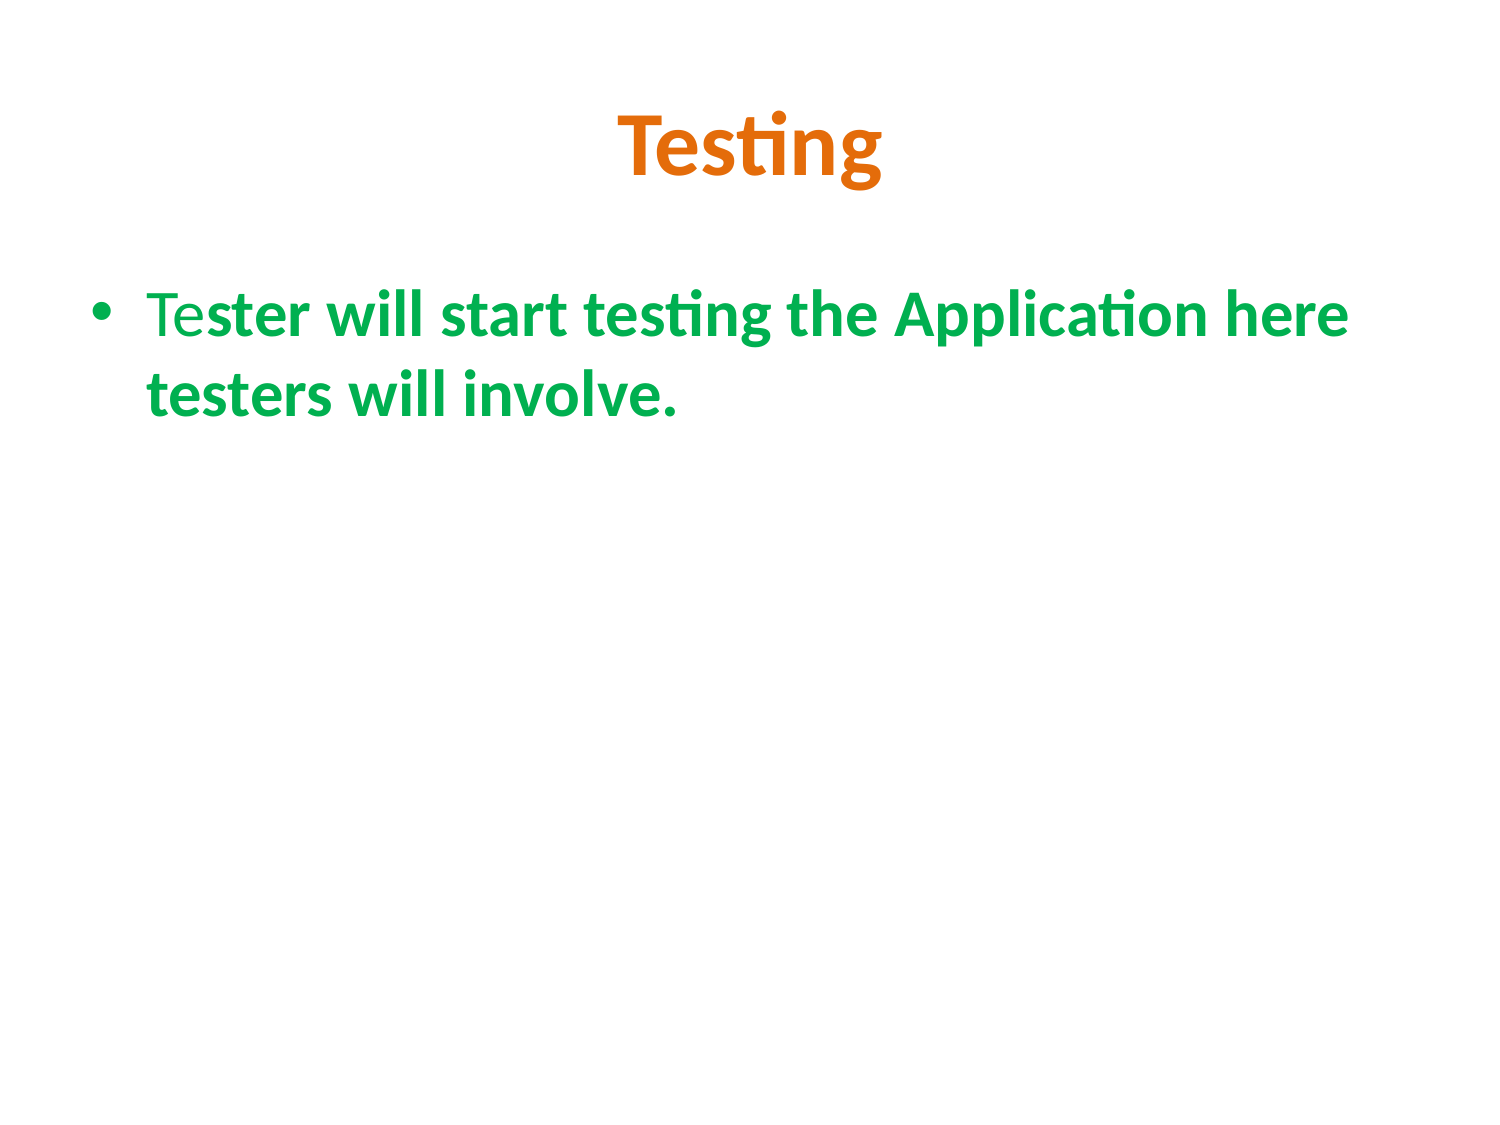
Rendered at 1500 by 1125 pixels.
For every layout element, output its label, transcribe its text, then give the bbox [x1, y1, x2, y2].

title Testing [75, 45, 1425, 233]
list Tester will start testing the Application here testers will involve. [75, 262, 1425, 1005]
